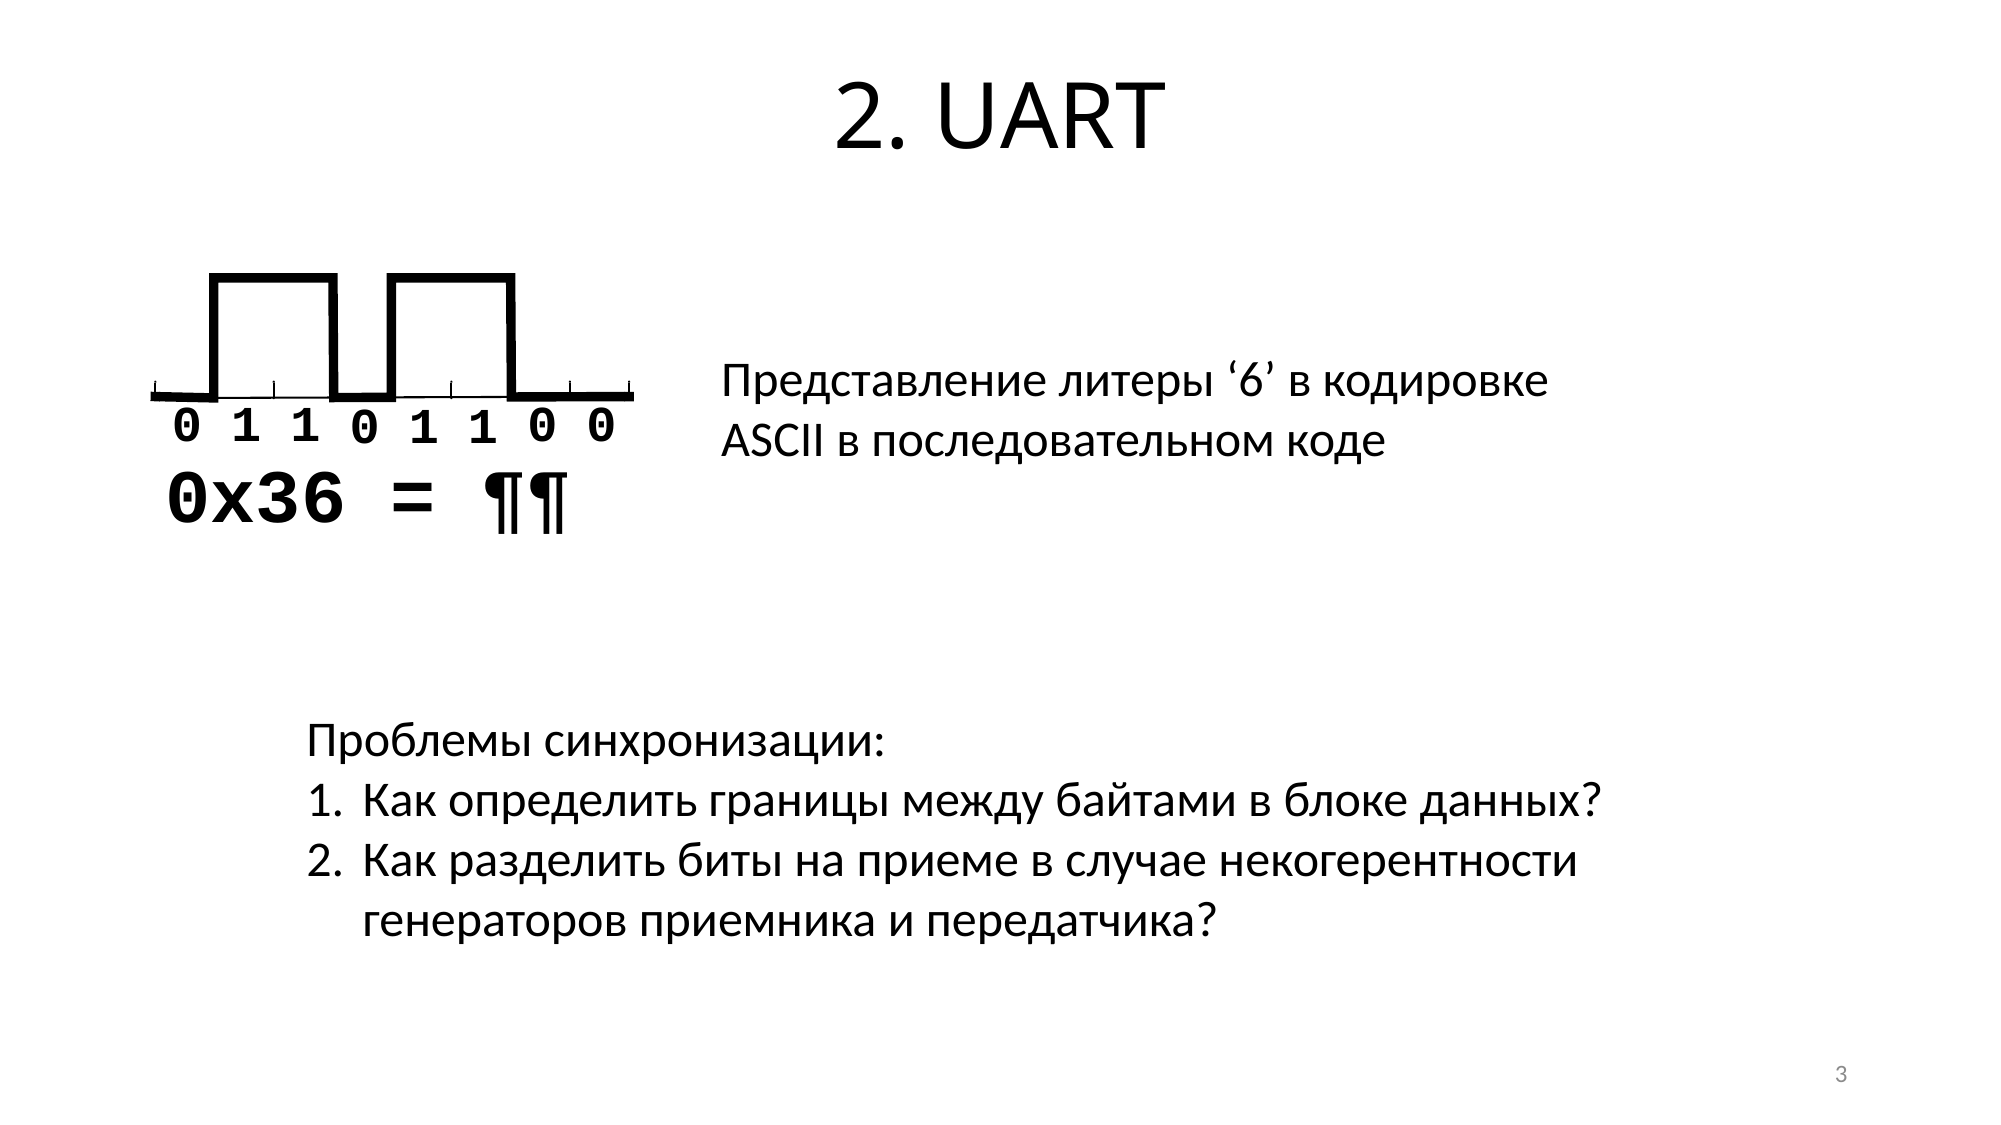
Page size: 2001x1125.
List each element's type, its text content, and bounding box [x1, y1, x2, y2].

slide_number 3 [1412, 1042, 1863, 1103]
text_box Проблемы синхронизации: Как определить границы между байтами в блоке данных? Как разделить биты на приеме в случае некогерентности генераторов приемника и передатчика? [291, 698, 1819, 954]
title 2. UART [137, 59, 1863, 178]
text_box Представление литеры ‘6’ в кодировке ASCII в последовательном коде [706, 339, 1660, 475]
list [124, 269, 656, 583]
